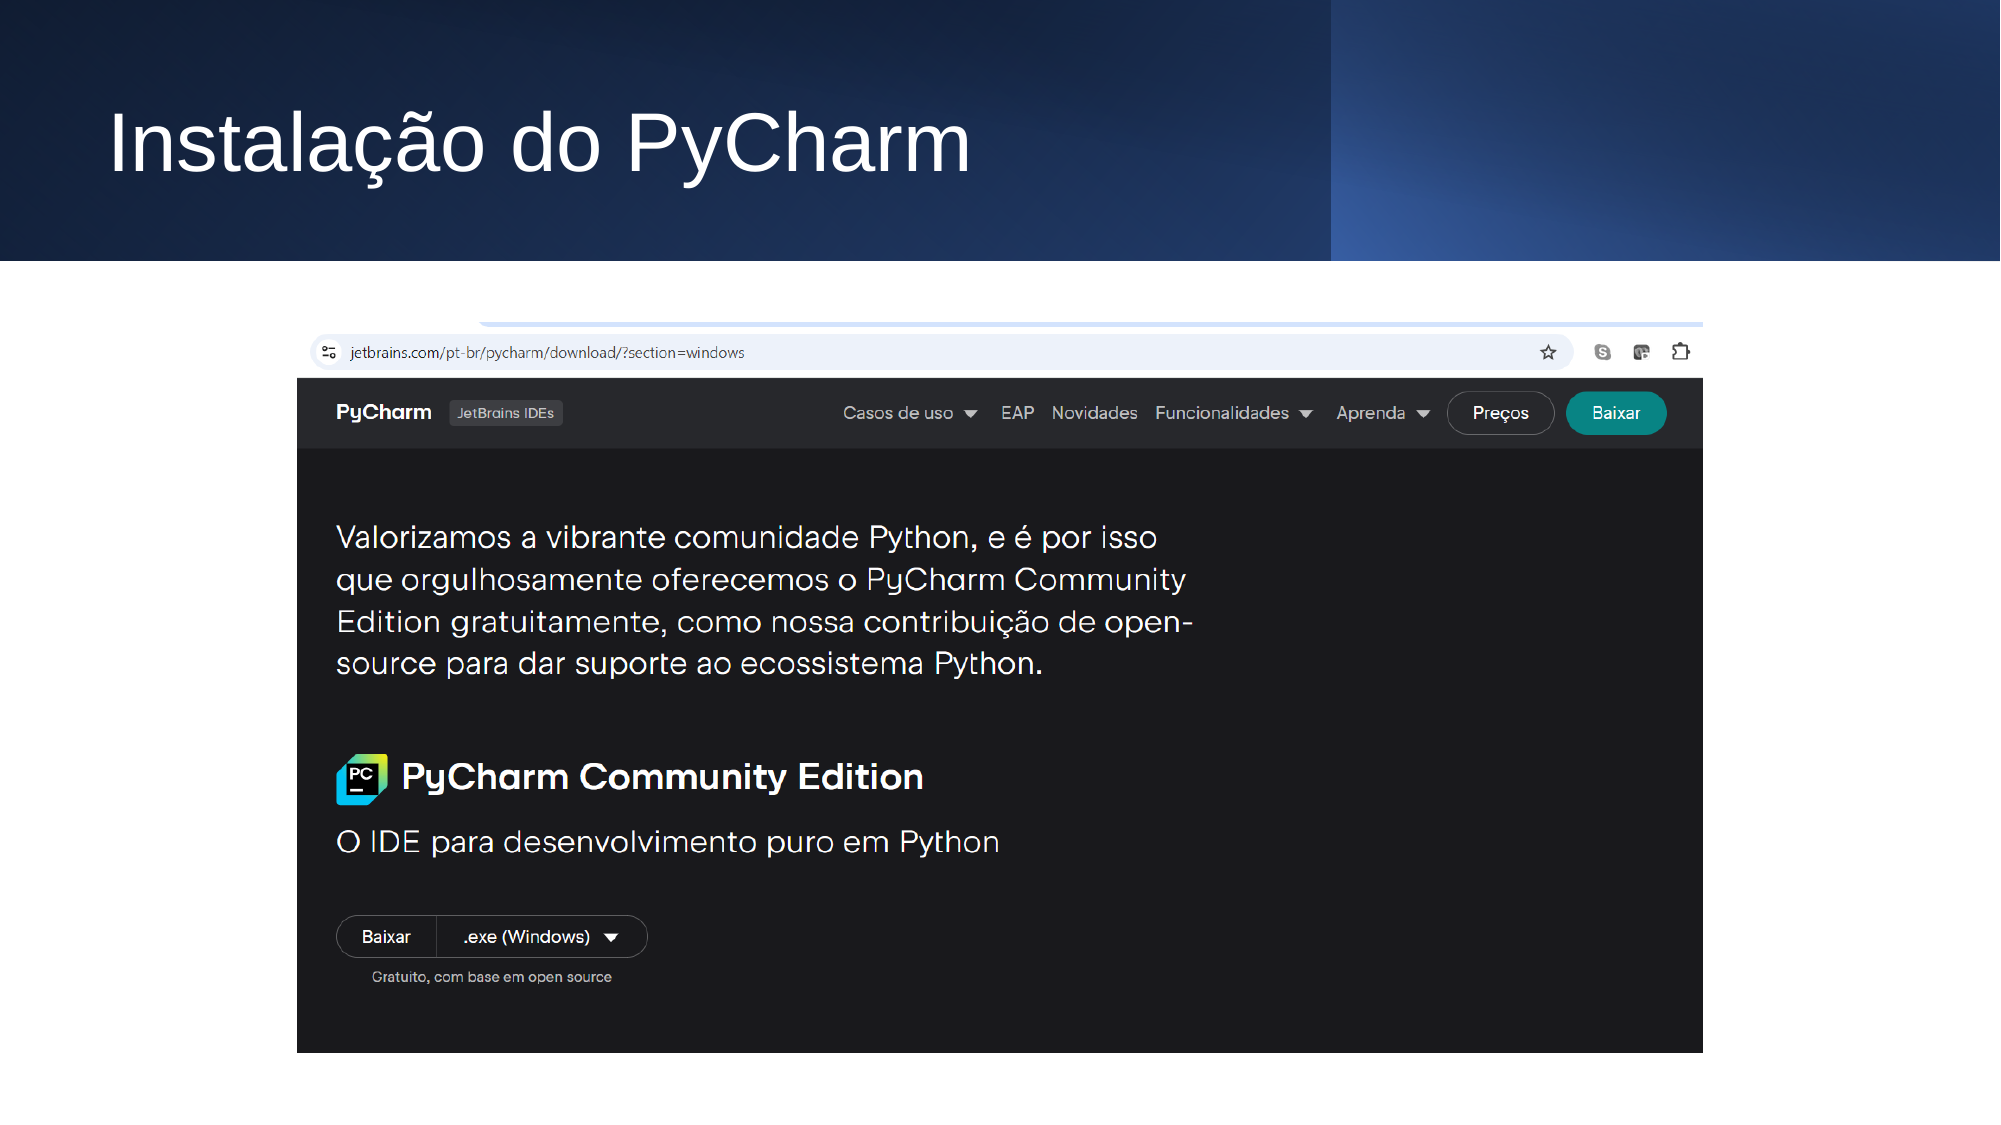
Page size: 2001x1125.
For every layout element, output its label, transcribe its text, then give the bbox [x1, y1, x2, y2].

title Instalação do PyCharm [92, 35, 1925, 254]
picture [297, 322, 1703, 1054]
